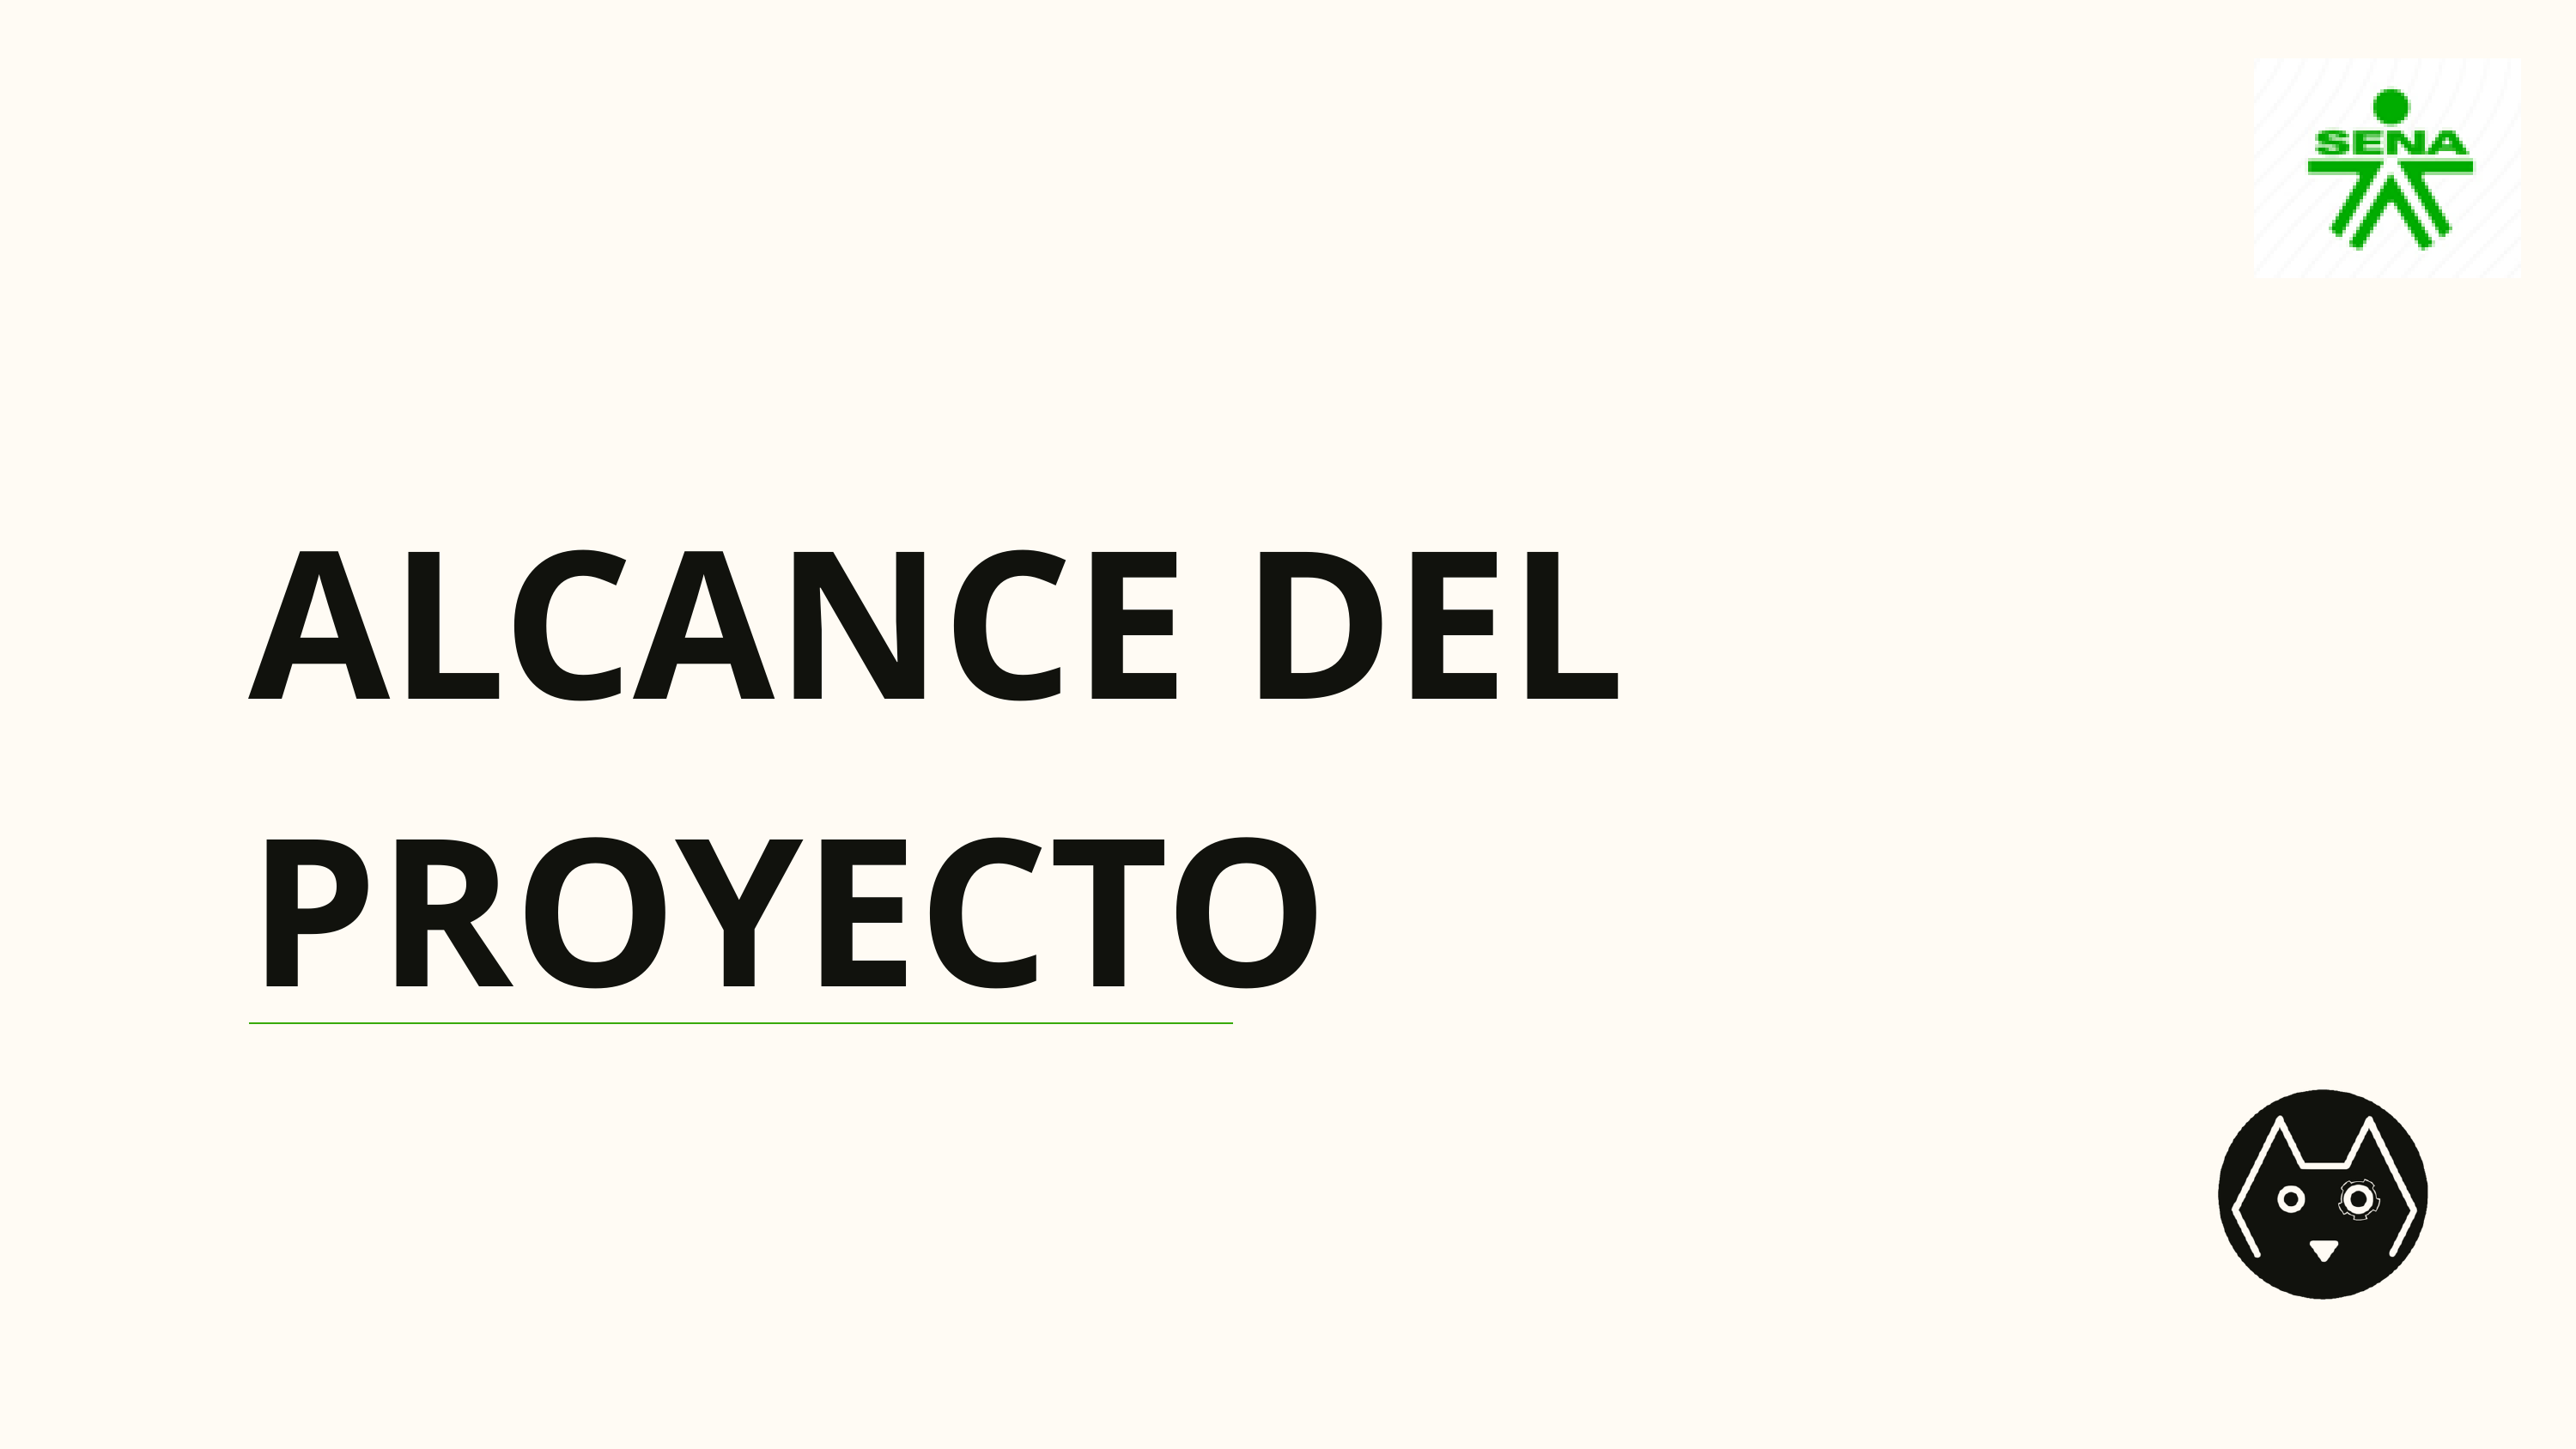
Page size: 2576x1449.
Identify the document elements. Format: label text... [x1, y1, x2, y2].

text_box ALCANCE DEL PROYECTO [248, 452, 1656, 1028]
text_box [2212, 1084, 2432, 1304]
picture [2253, 58, 2521, 278]
